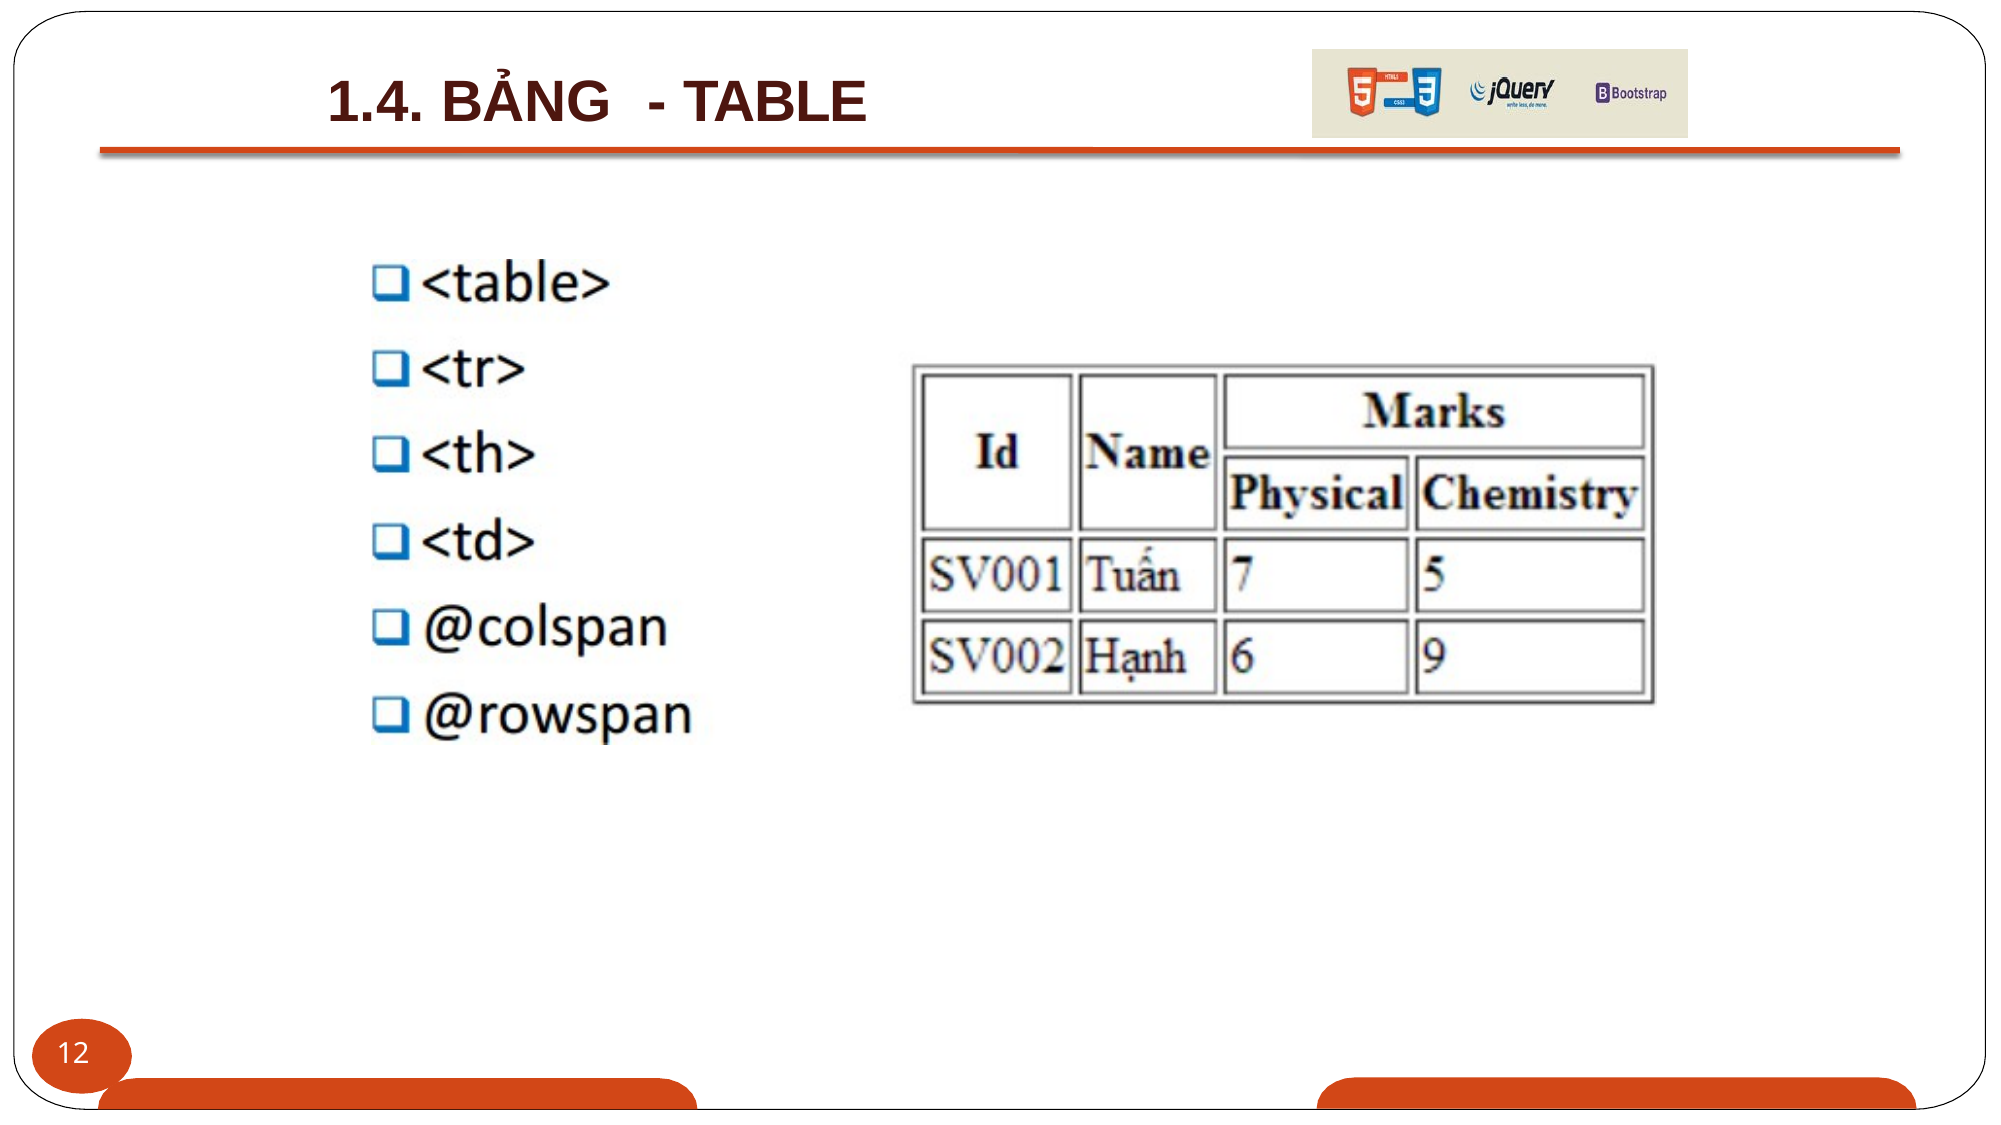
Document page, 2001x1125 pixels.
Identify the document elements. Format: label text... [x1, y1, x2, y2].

slide_number 12 [50, 1039, 116, 1125]
title 1.4. BẢNG - TABLE [325, 60, 365, 251]
picture [93, 145, 325, 163]
picture [1688, 145, 1907, 163]
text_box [370, 49, 1688, 746]
